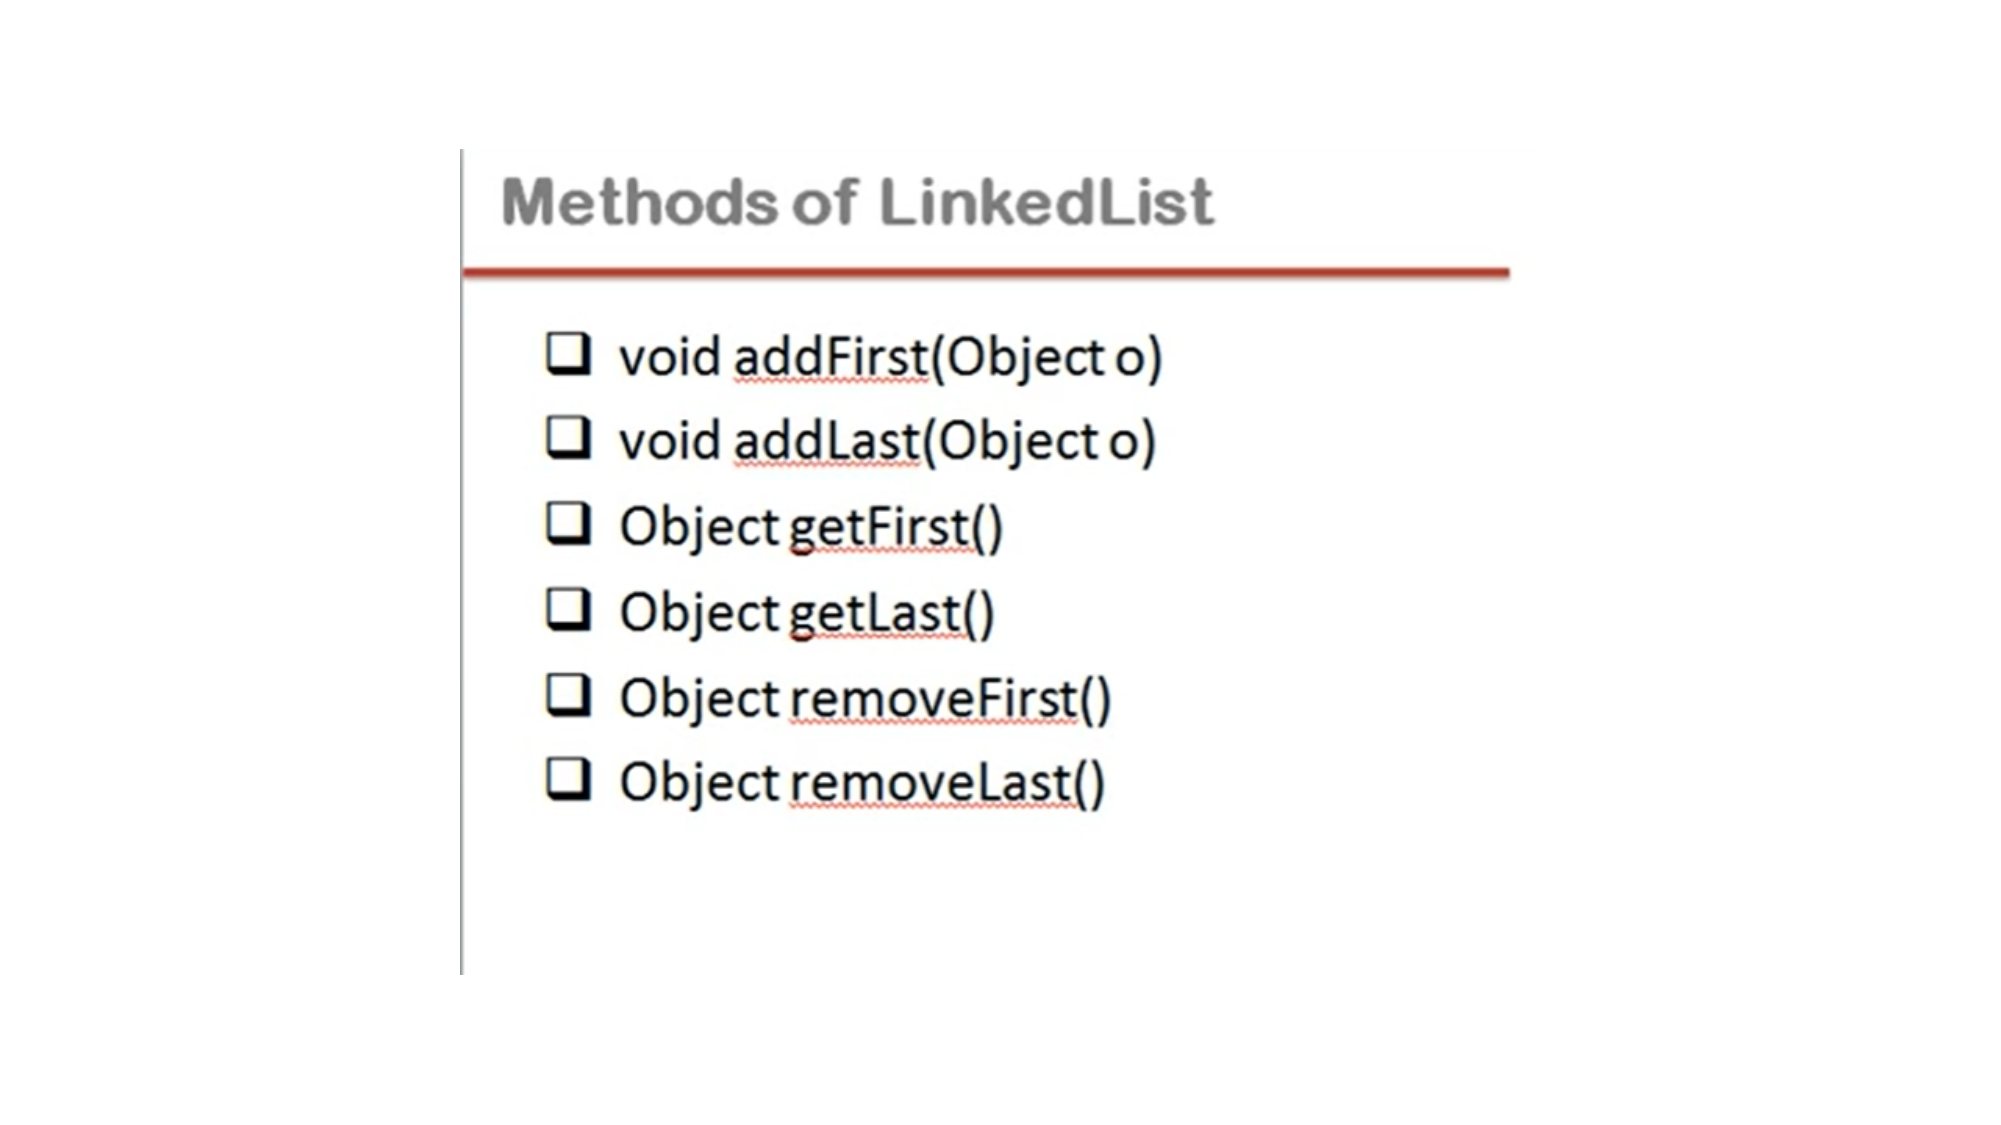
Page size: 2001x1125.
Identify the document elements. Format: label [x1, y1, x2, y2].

picture [460, 149, 1540, 975]
